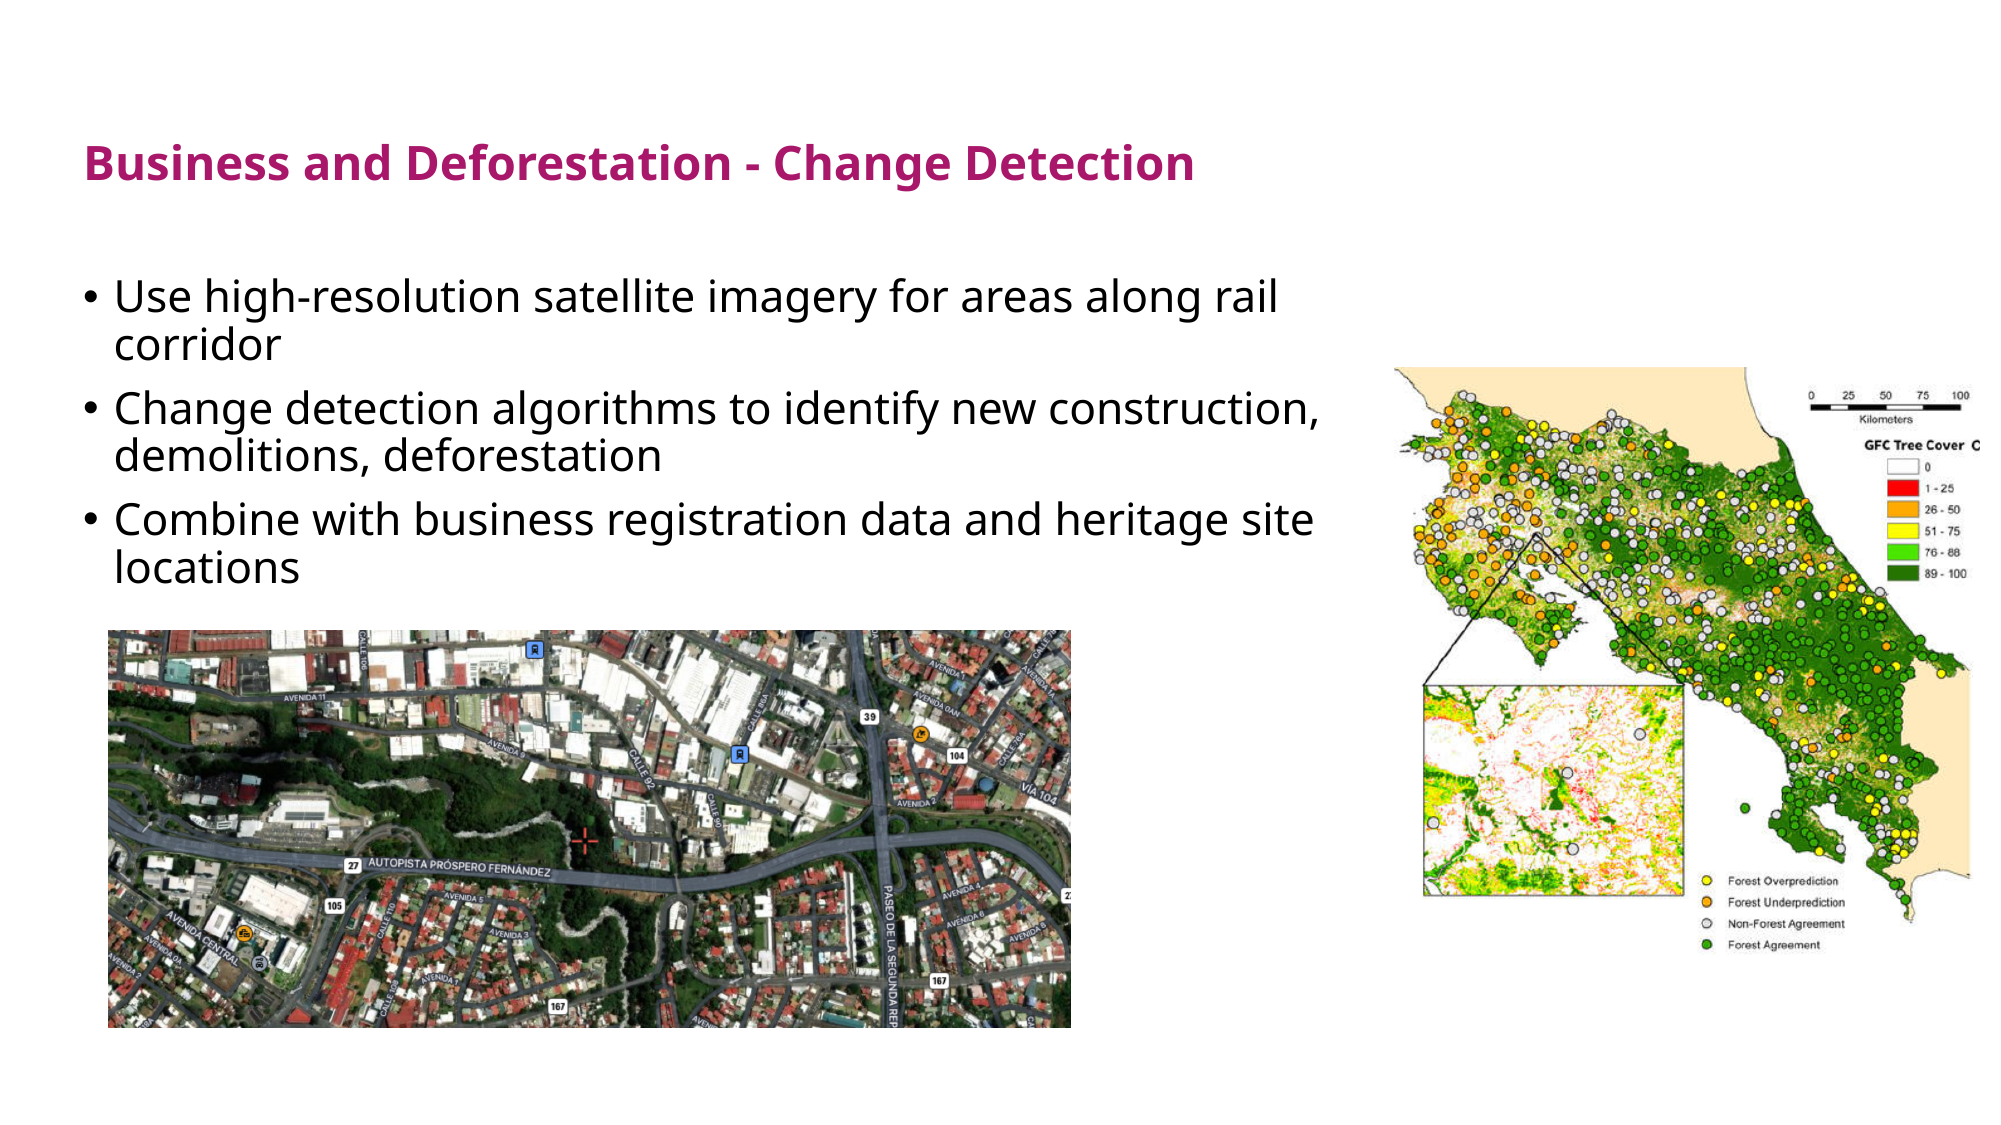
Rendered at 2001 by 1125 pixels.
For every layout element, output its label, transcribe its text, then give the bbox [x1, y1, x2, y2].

picture [1386, 367, 1980, 962]
picture [108, 629, 1071, 1028]
title Business and Deforestation - Change Detection [68, 131, 1793, 265]
list Use high-resolution satellite imagery for areas along rail corridor Change detection algorithms to identify new construction, demolitions, deforestation Combine with business registration data and heritage site locations [68, 198, 1410, 604]
